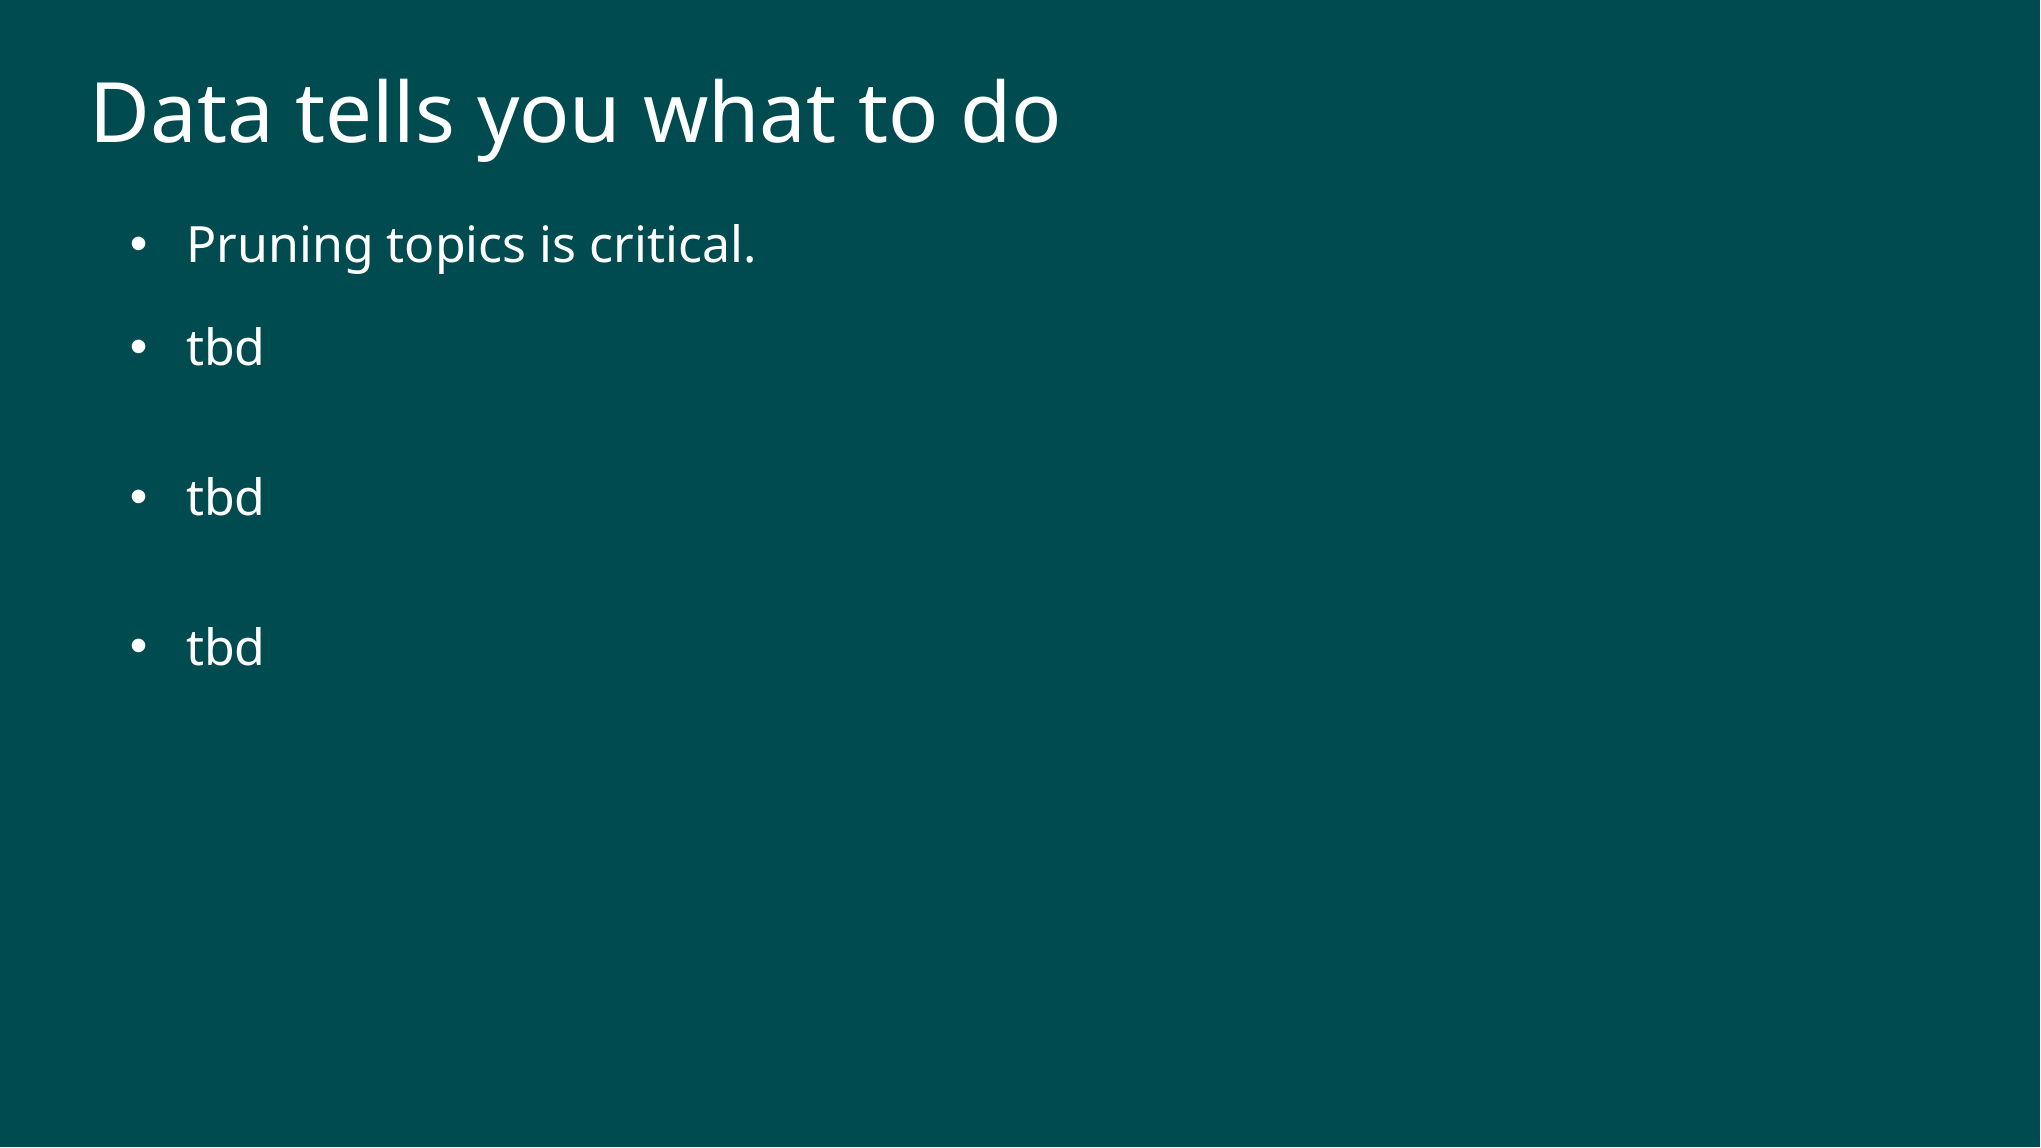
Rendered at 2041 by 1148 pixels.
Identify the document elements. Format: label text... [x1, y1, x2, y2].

text_box Pruning topics is critical. [99, 195, 1659, 297]
text_box tbd [99, 597, 1659, 700]
text_box tbd [99, 298, 1659, 400]
text_box tbd [99, 447, 1659, 550]
text_box Data tells you what to do [59, 46, 1342, 185]
